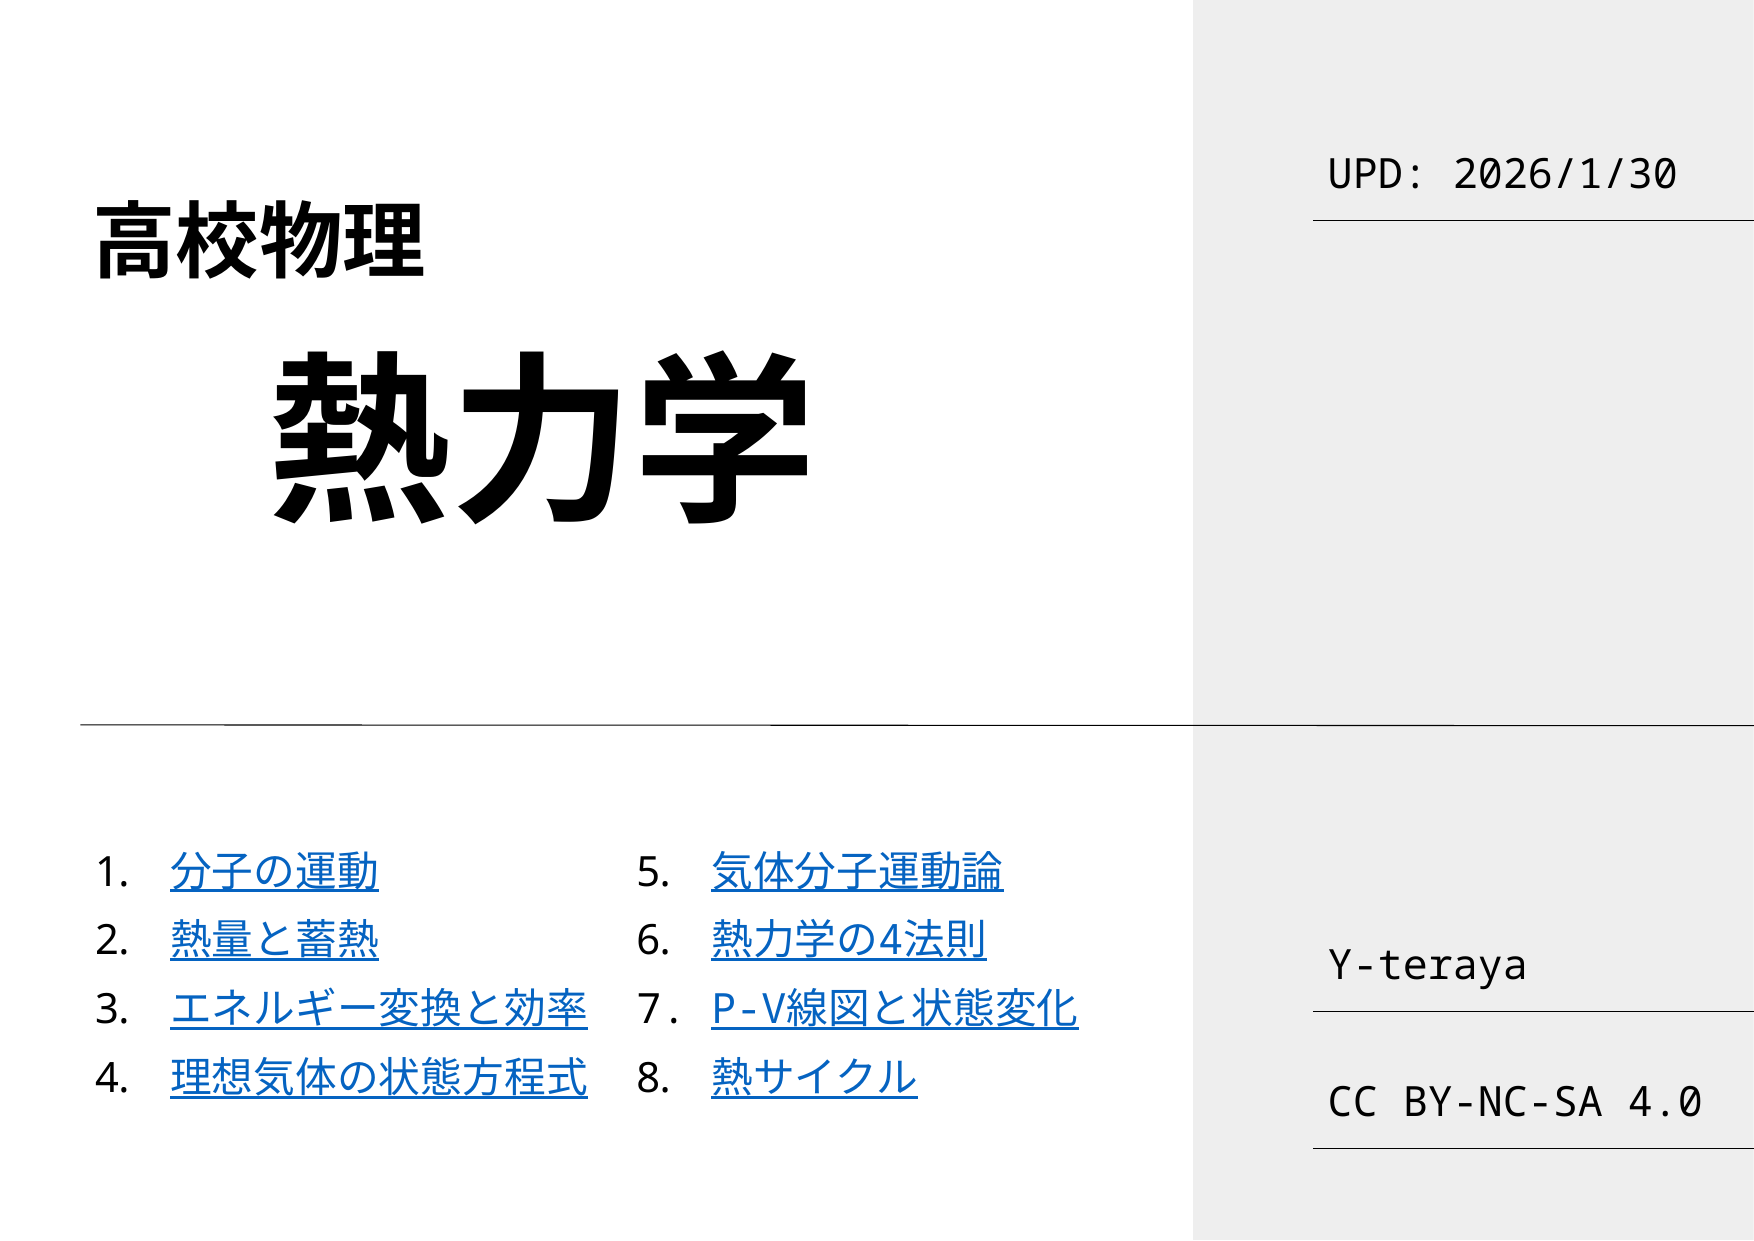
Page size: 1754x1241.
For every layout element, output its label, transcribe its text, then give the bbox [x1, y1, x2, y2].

list UPD: 2026/1/30 [1312, 122, 1750, 221]
list 分子の運動 熱量と蓄熱 エネルギー変換と効率 理想気体の状態方程式 気体分子運動論 熱力学の4法則 P-V線図と状態変化 熱サイクル [80, 837, 1193, 1089]
picture [1193, 726, 1754, 1240]
list Y-teraya [1312, 914, 1750, 1011]
list 高校物理 熱力学 [77, 171, 1007, 562]
list CC BY-NC-SA 4.0 [1312, 1051, 1750, 1148]
picture [1193, 0, 1754, 725]
